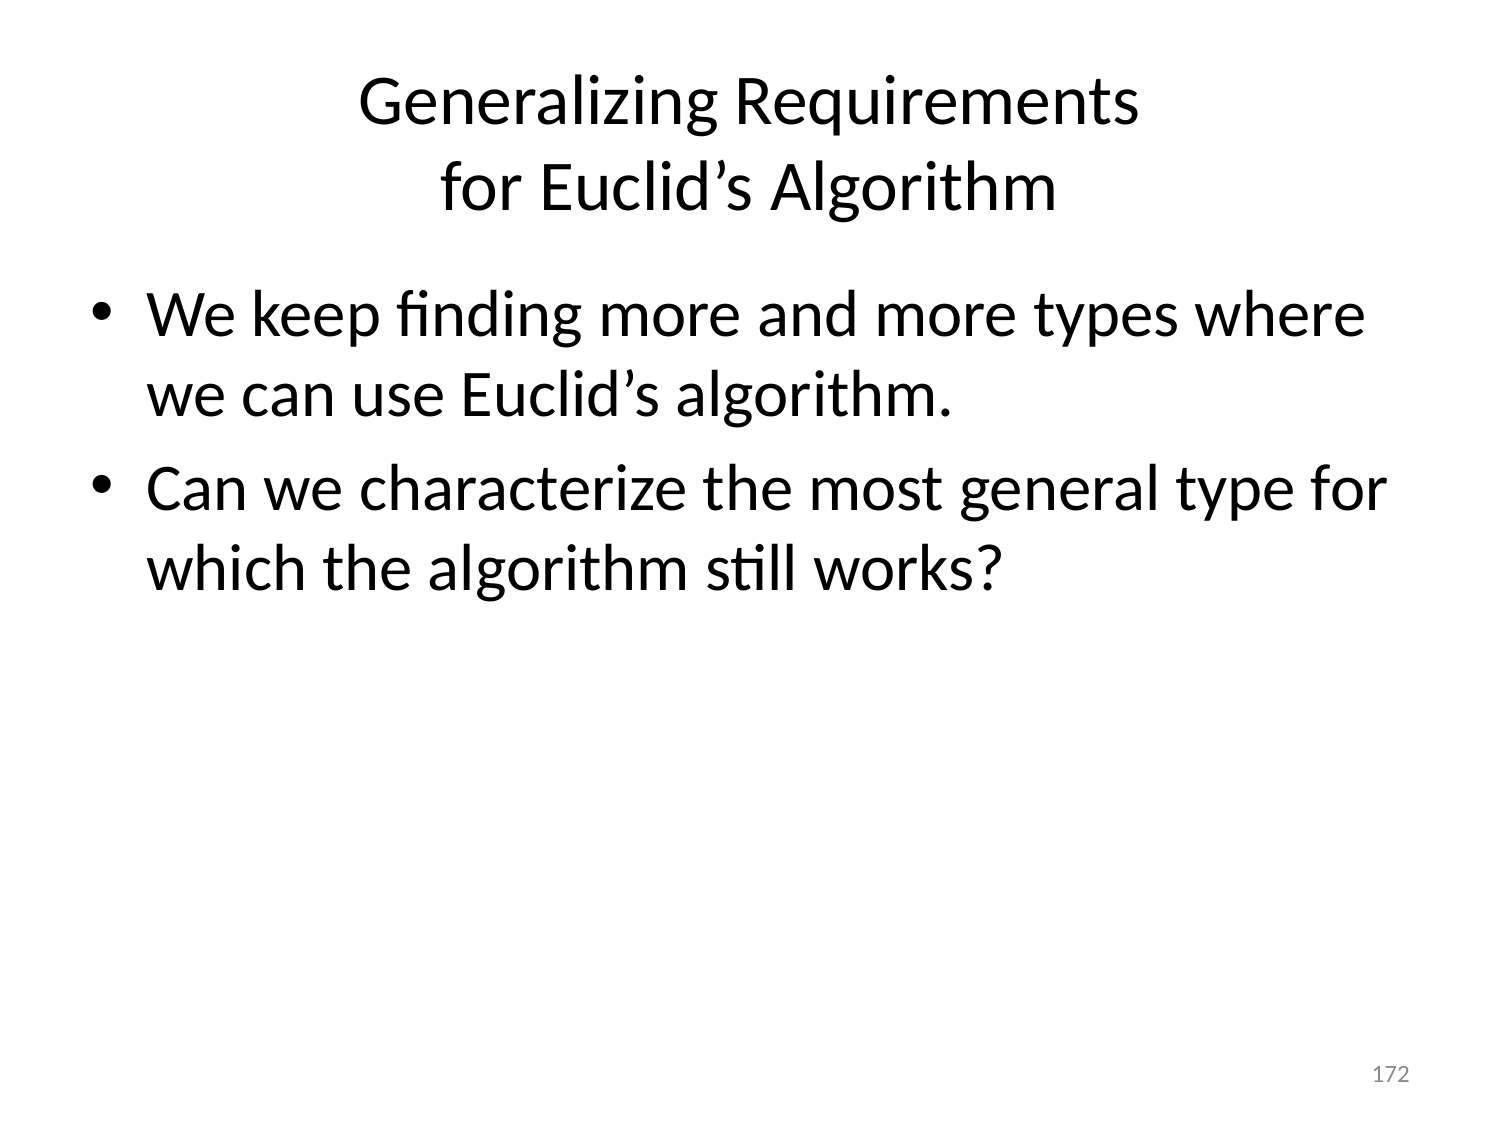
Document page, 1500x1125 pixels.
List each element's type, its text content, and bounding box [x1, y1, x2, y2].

list We keep finding more and more types where we can use Euclid’s algorithm. Can we characterize the most general type for which the algorithm still works? [75, 262, 1425, 1005]
title Generalizing Requirements for Euclid’s Algorithm [75, 45, 1425, 233]
slide_number 172 [1074, 1042, 1425, 1103]
